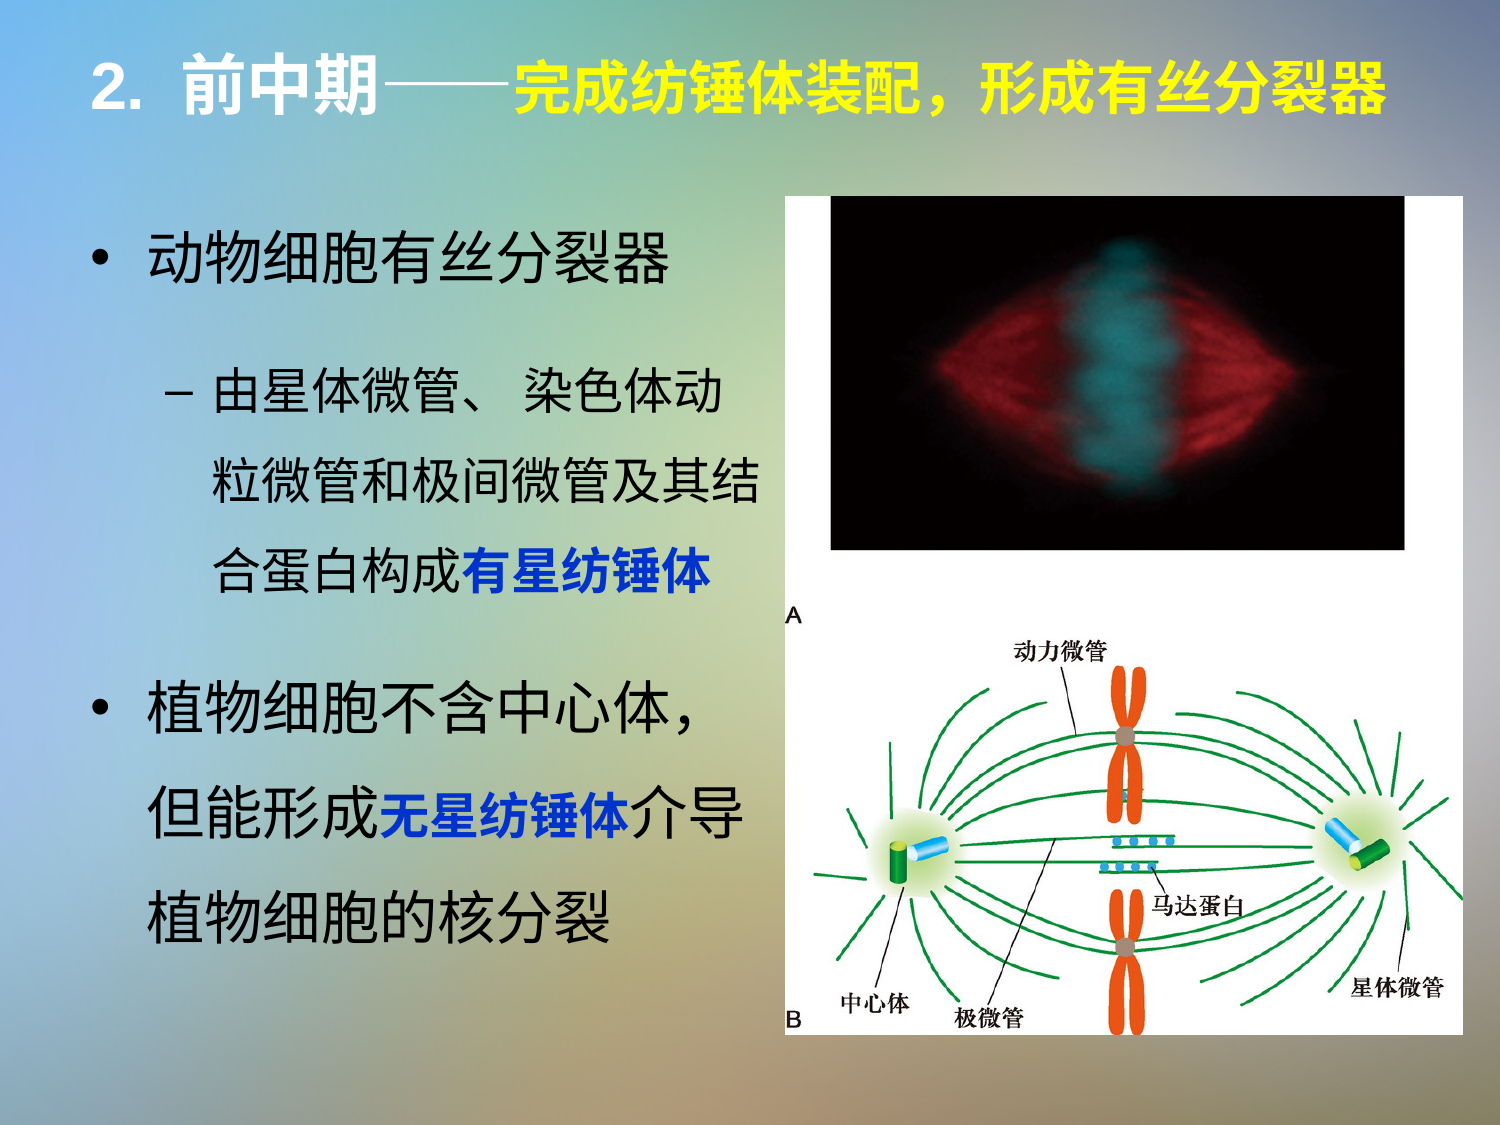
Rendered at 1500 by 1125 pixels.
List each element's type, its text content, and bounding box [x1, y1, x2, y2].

picture [0, 0, 1500, 1125]
list 动物细胞有丝分裂器 由星体微管、 染色体动粒微管和极间微管及其结合蛋白构成有星纺锤体 植物细胞不含中心体，但能形成无星纺锤体介导植物细胞的核分裂 [75, 179, 786, 1059]
title 2. 前中期——完成纺锤体装配，形成有丝分裂器 [75, 23, 1425, 143]
